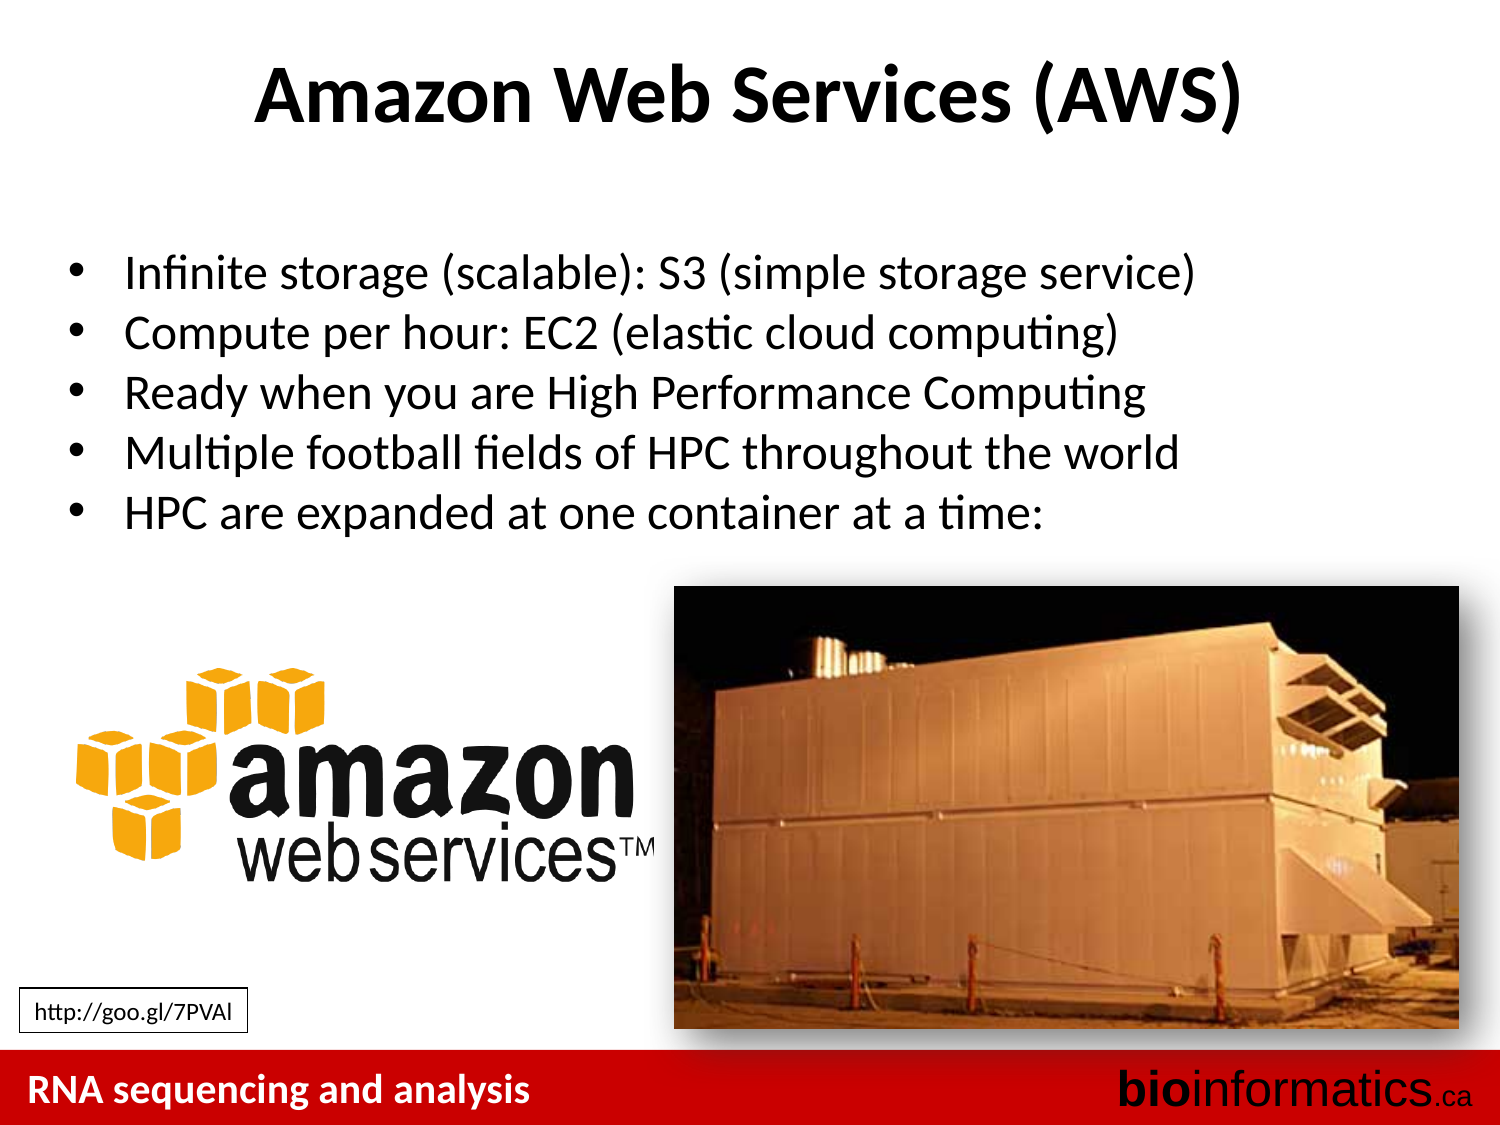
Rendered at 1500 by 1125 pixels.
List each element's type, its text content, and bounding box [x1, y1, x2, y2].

picture [76, 668, 654, 882]
picture [673, 585, 1459, 1029]
text_box Infinite storage (scalable): S3 (simple storage service) Compute per hour: EC2 (elastic cloud computing) Ready when you are High Performance Computing Multiple football fields of HPC throughout the world HPC are expanded at one container at a time: [53, 231, 1376, 667]
title Amazon Web Services (AWS) [24, 0, 1475, 184]
text_box http://goo.gl/7PVAl [19, 987, 248, 1033]
text_box [48, 208, 1400, 964]
